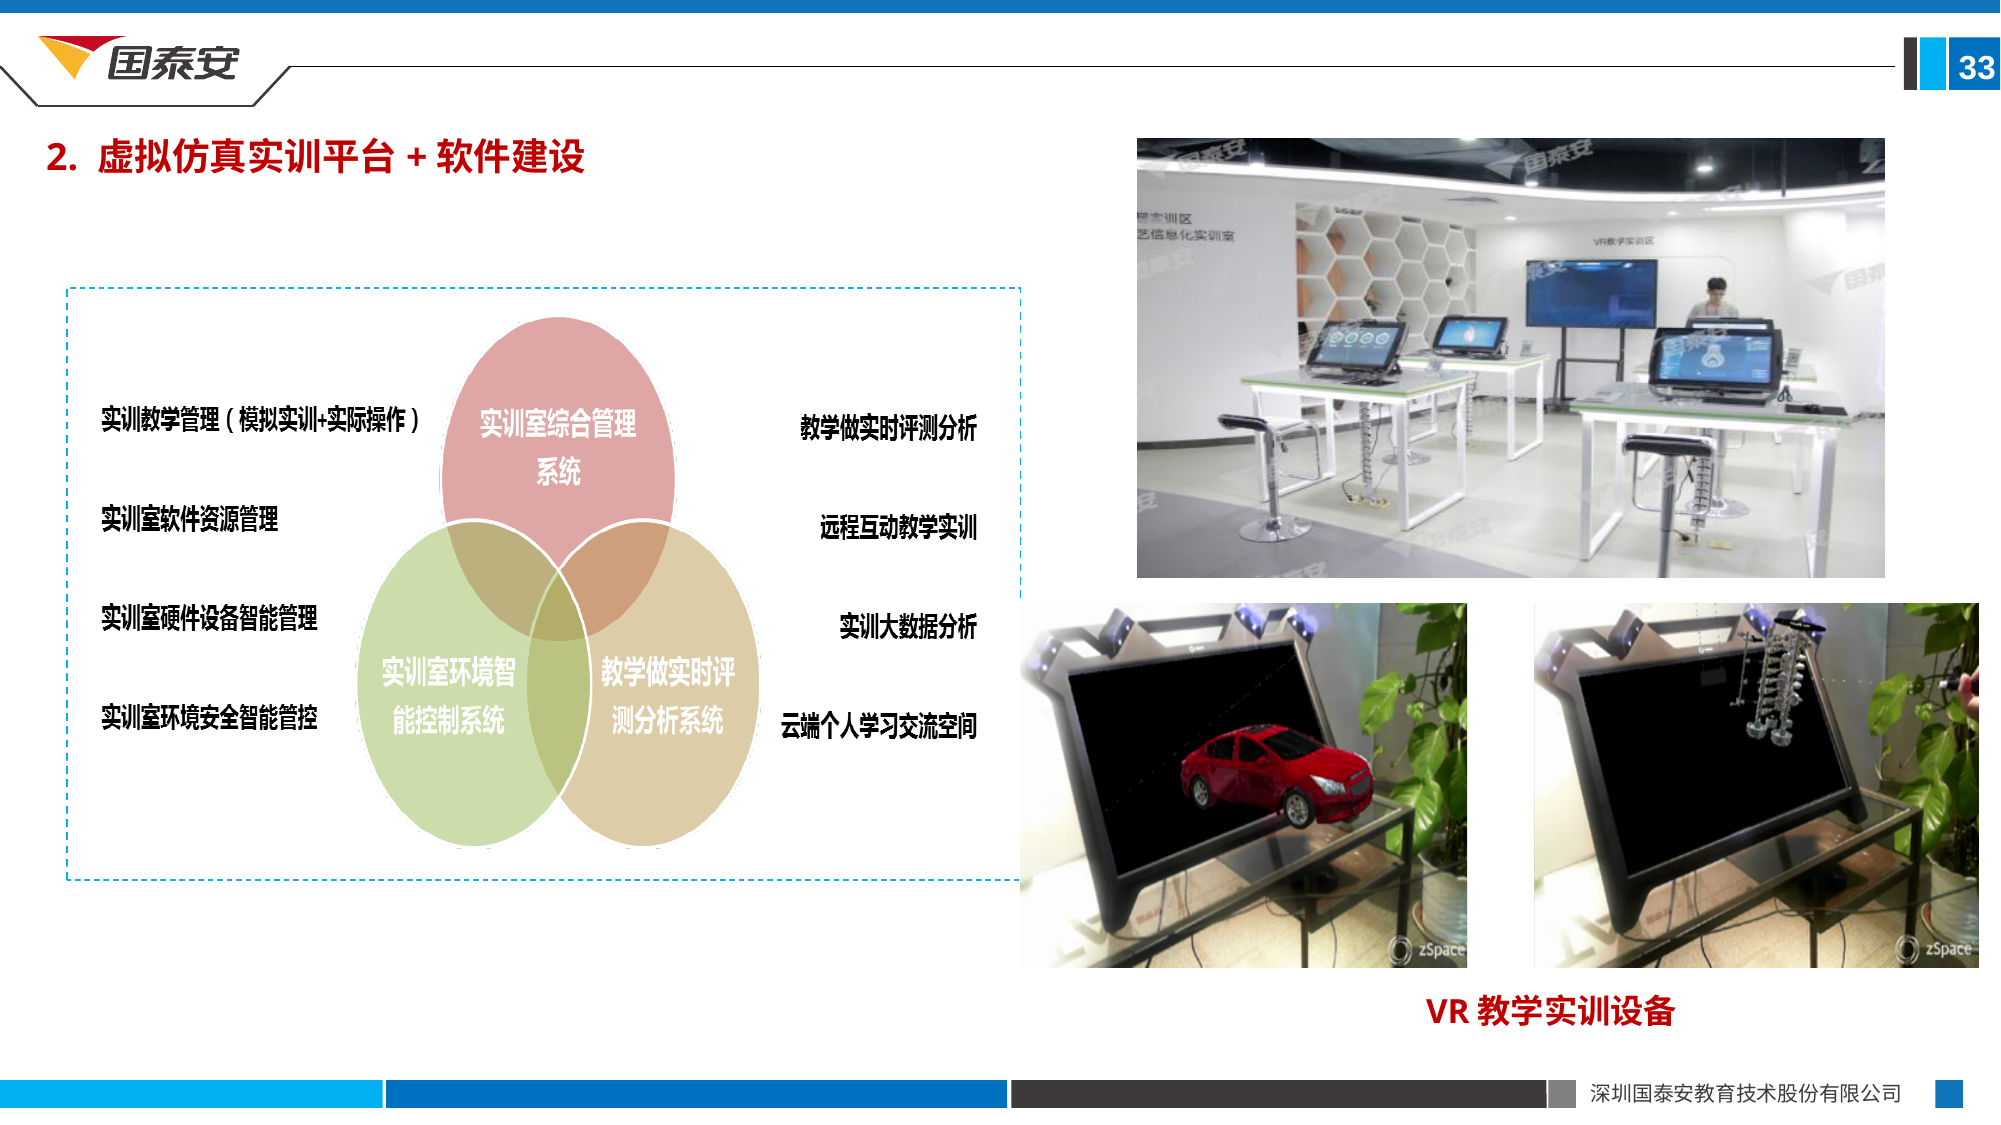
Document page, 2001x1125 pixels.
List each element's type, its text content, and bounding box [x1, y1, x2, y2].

picture [66, 287, 1979, 968]
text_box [0, 66, 290, 106]
text_box VR教学实训设备 [1411, 983, 1807, 1038]
text_box 2. 虚拟仿真实训平台+软件建设 [31, 125, 677, 186]
text_box 33 [1944, 38, 2000, 94]
picture [1137, 138, 1885, 578]
